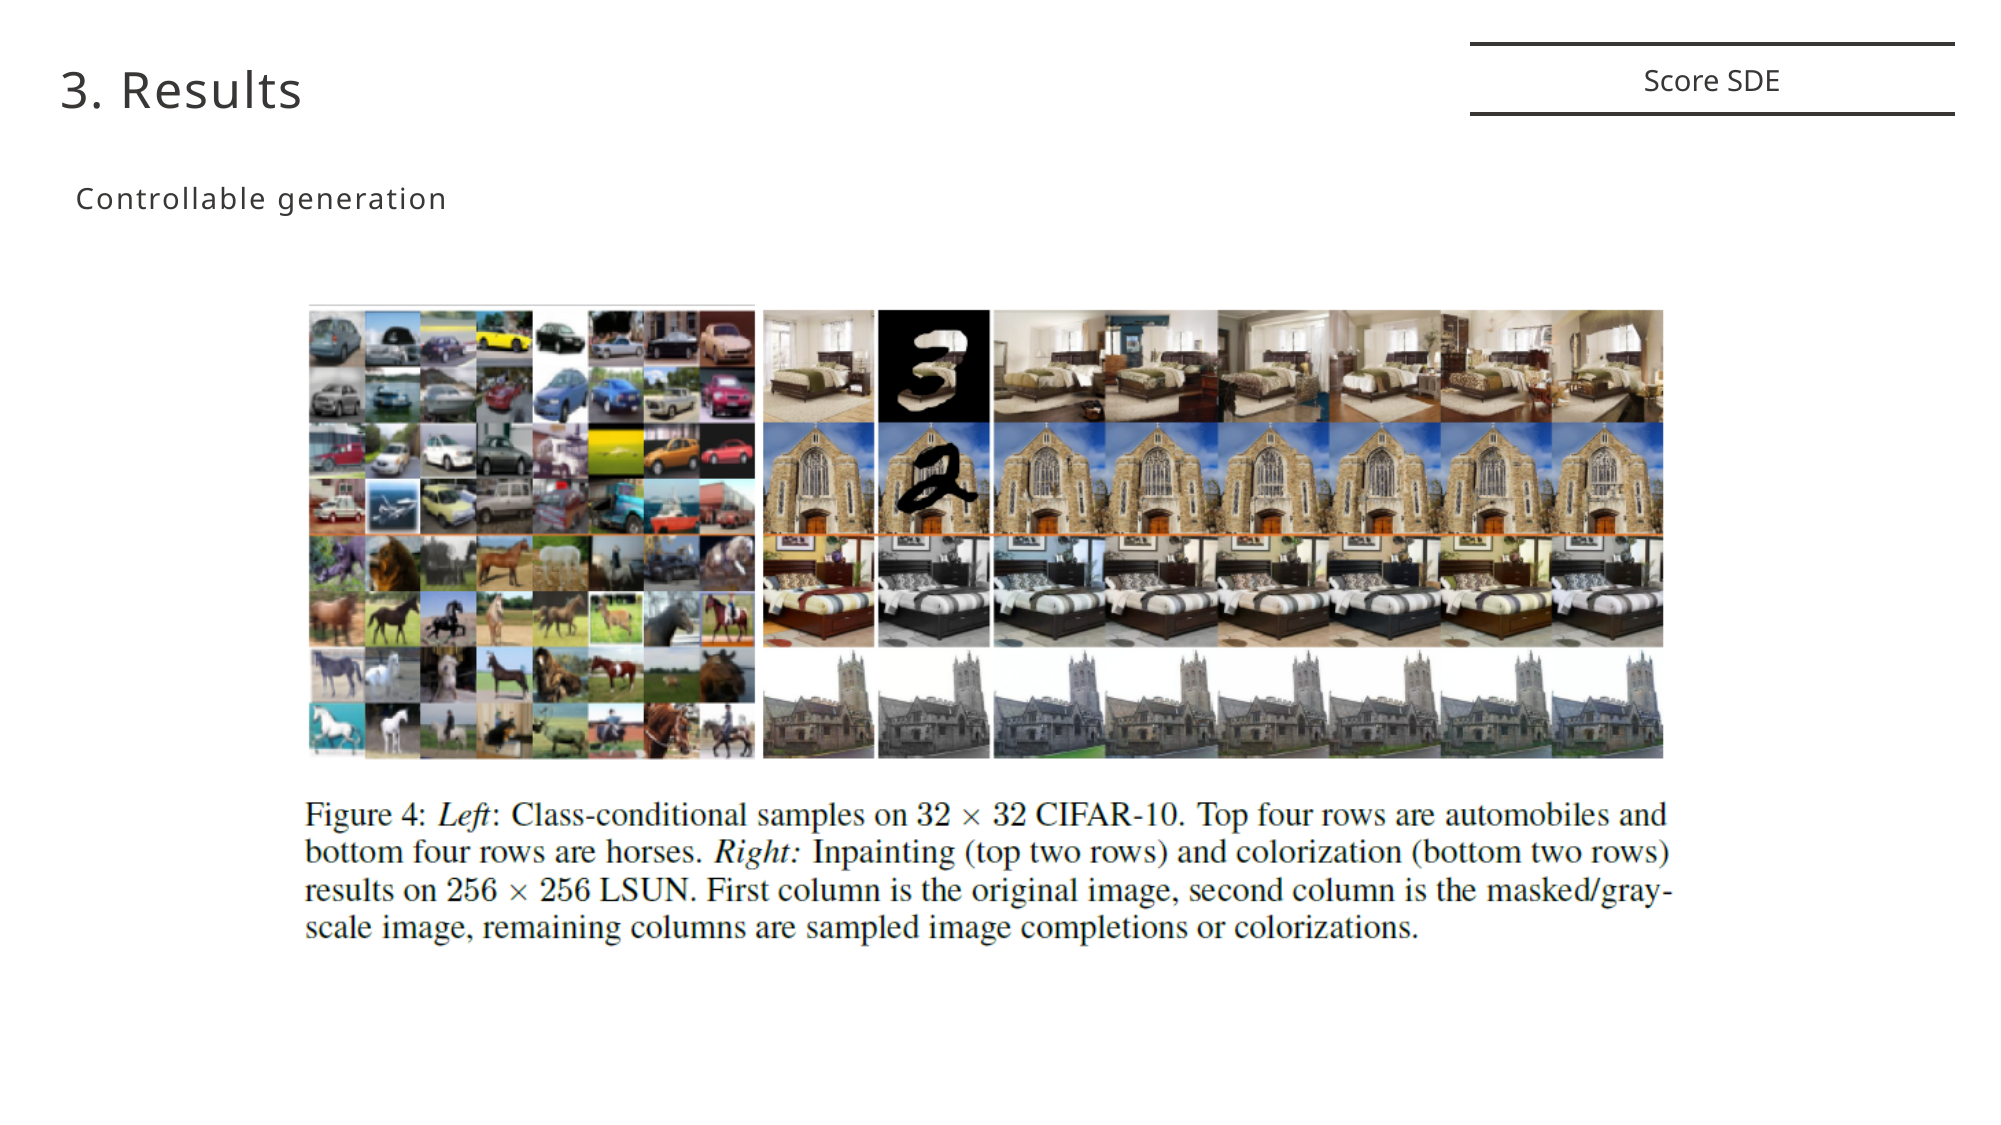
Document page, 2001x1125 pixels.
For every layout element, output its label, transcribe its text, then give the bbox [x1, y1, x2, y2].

text_box Controllable generation [60, 172, 1398, 223]
text_box 3. Results [45, 50, 619, 126]
picture [301, 291, 1699, 953]
text_box Score SDE [1490, 54, 1934, 105]
